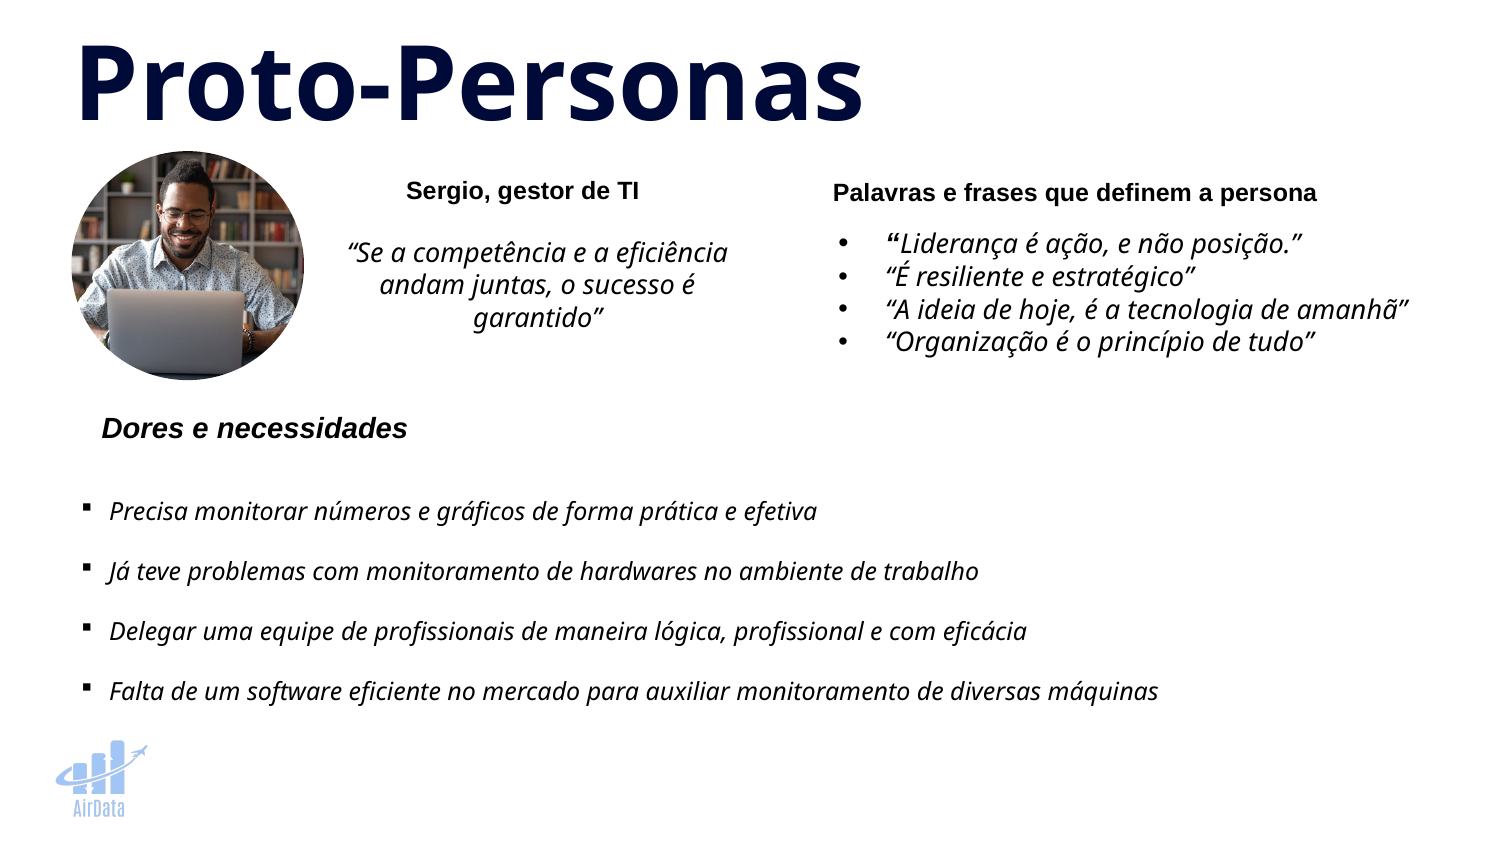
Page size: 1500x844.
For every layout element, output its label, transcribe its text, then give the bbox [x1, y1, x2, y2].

picture [35, 714, 165, 844]
text_box Precisa monitorar números e gráficos de forma prática e efetiva Já teve problemas com monitoramento de hardwares no ambiente de trabalho Delegar uma equipe de profissionais de maneira lógica, profissional e com eficácia Falta de um software eficiente no mercado para auxiliar monitoramento de diversas máquinas [58, 488, 1500, 805]
text_box Palavras e frases que definem a persona [803, 168, 1378, 214]
text_box “Se a competência e a eficiência andam juntas, o sucesso é garantido” [309, 193, 771, 373]
text_box Sergio, gestor de TI [316, 167, 730, 193]
text_box Dores e necessidades [71, 401, 515, 452]
text_box Proto-Personas [58, 82, 1020, 201]
text_box “Liderança é ação, e não posição.” “É resiliente e estratégico” “A ideia de hoje, é a tecnologia de amanhã” “Organização é o princípio de tudo” [816, 217, 1446, 397]
picture [71, 150, 305, 381]
